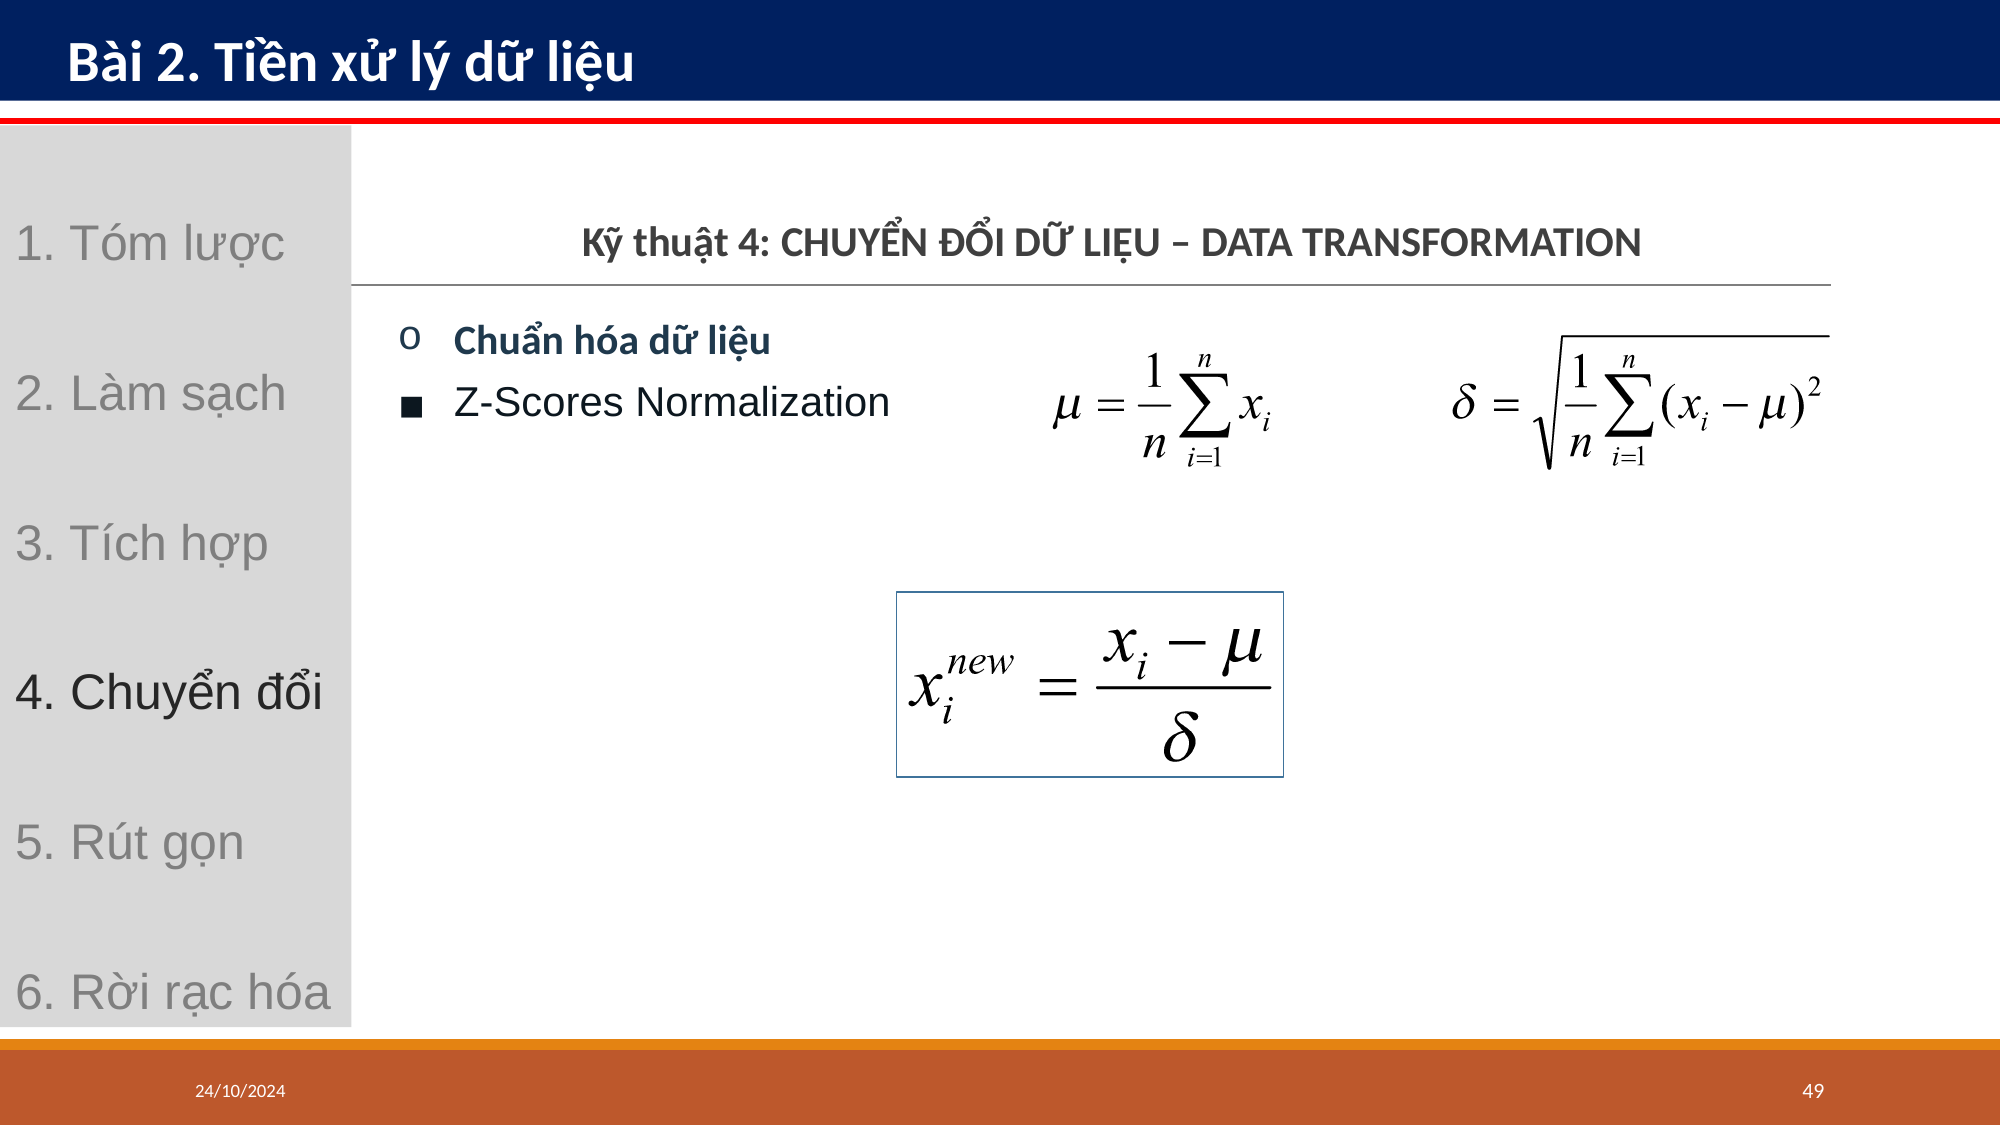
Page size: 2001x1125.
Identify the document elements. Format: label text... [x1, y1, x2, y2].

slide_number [180, 1059, 586, 1120]
text_box 1. Tóm lược 2. Làm sạch 3. Tích hợp 4. Chuyển đổi 5. Rút gọn 6. Rời rạc hóa [0, 130, 352, 1028]
picture [896, 592, 1284, 777]
slide_number ‹#› [1624, 1059, 1840, 1120]
text_box Z-Scores Normalization [382, 363, 1037, 433]
text_box Kỹ thuật 4: CHUYỂN ĐỔI DỮ LIỆU – DATA TRANSFORMATION [559, 208, 1666, 274]
text_box Chuẩn hóa dữ liệu [382, 302, 1814, 371]
picture [1043, 334, 1284, 477]
picture [1445, 323, 1840, 480]
title Bài 2. Tiền xử lý dữ liệu [0, 0, 2000, 101]
